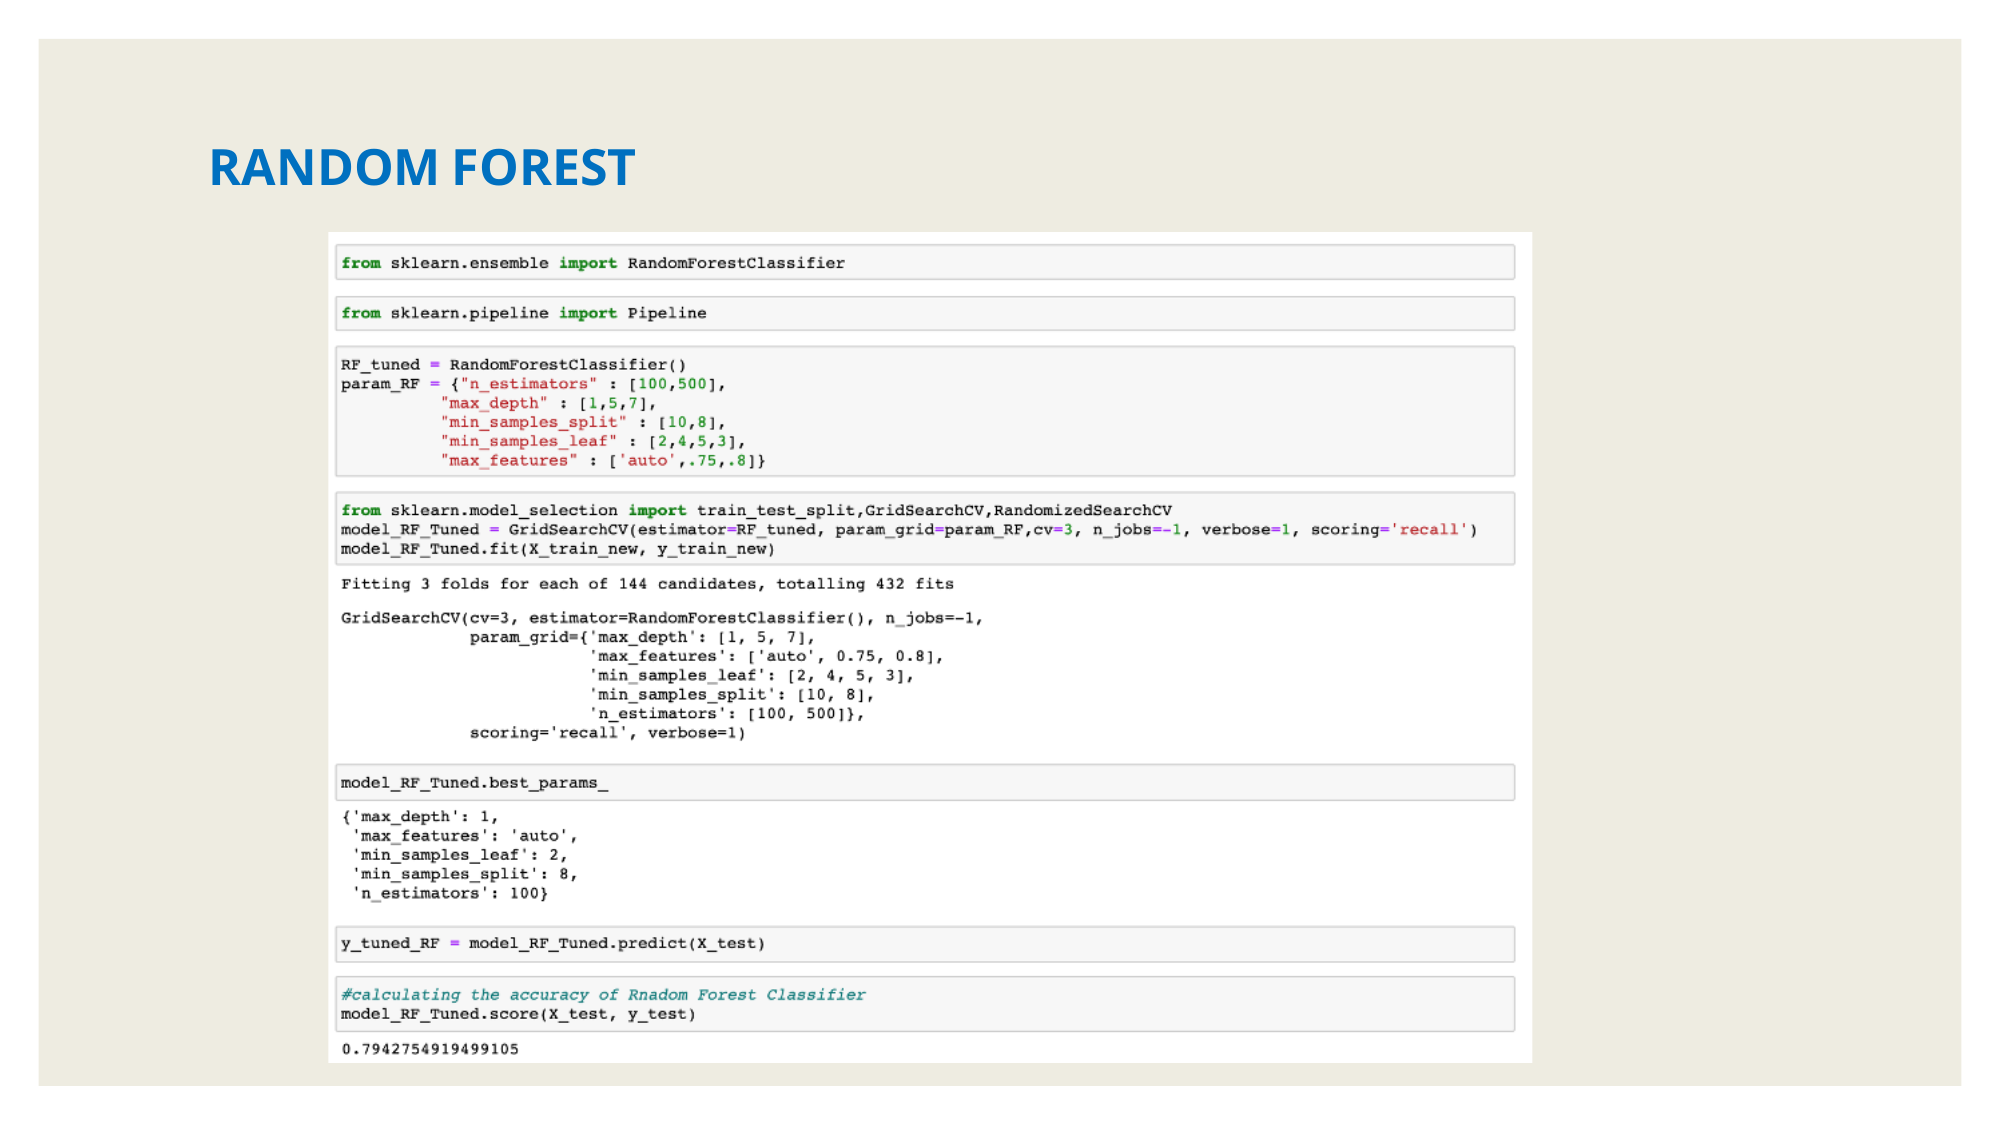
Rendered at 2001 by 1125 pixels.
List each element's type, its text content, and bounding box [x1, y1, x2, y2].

text_box RANDOM FOREST [183, 127, 1184, 203]
picture [328, 232, 1533, 1063]
